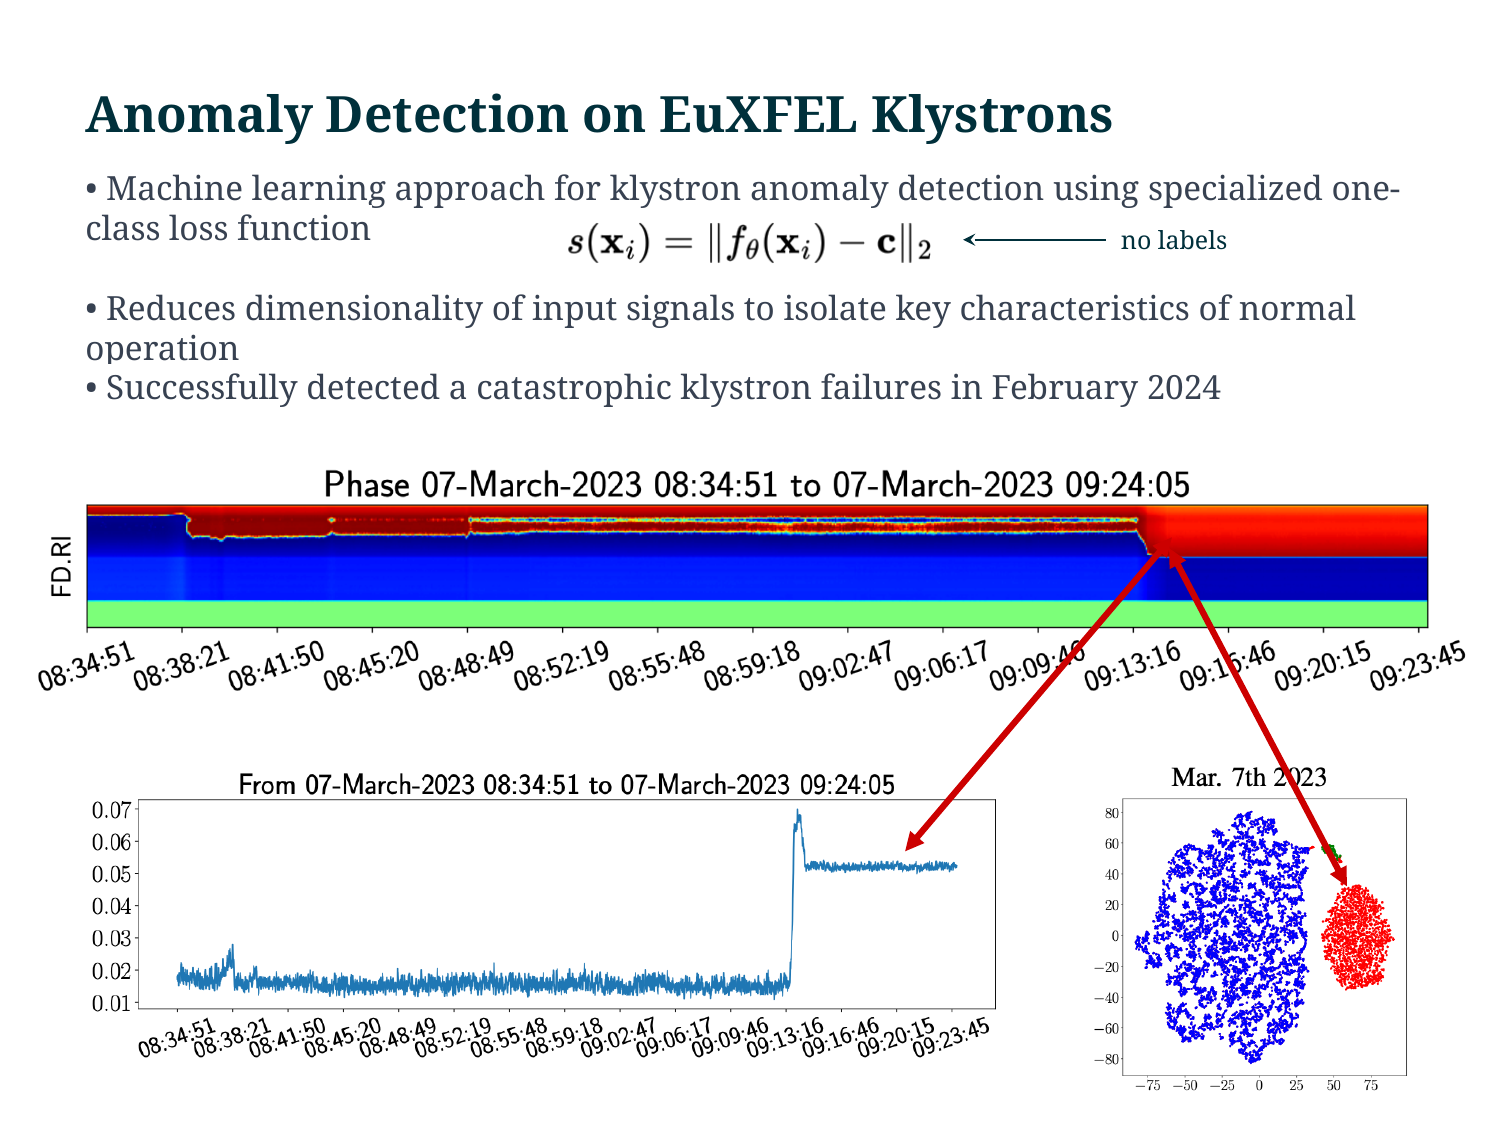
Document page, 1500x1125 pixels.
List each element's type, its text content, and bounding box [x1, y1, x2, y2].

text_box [1168, 547, 1348, 887]
title Anomaly Detection on EuXFEL Klystrons [70, 75, 1421, 152]
picture [70, 767, 1008, 1079]
text_box • Machine learning approach for klystron anomaly detection using specialized one-class loss function • Reduces dimensionality of input signals to isolate key characteristics of normal operation • Successfully detected a catastrophic klystron failures in February 2024 [70, 152, 1421, 422]
picture [552, 212, 939, 277]
picture [24, 449, 1476, 722]
text_box no labels [1105, 209, 1273, 270]
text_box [904, 537, 1173, 852]
picture [1083, 746, 1421, 1101]
